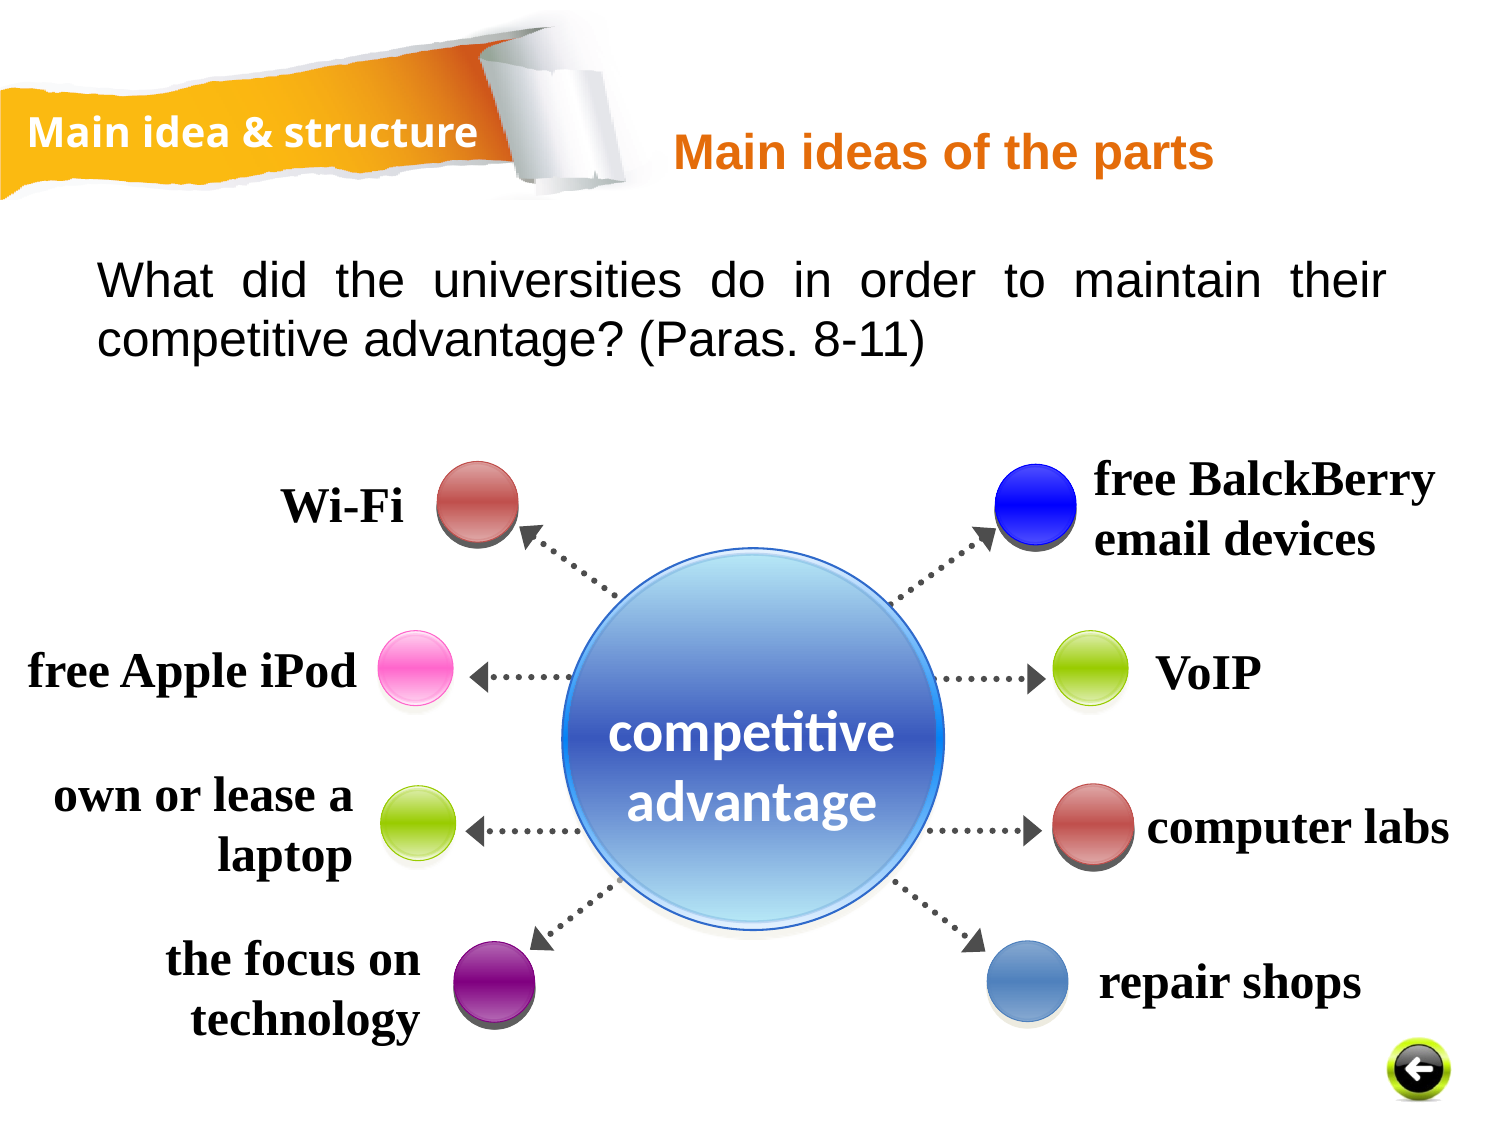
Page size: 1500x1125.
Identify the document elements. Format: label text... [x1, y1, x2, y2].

picture [0, 10, 668, 200]
text_box [469, 666, 482, 688]
text_box [465, 820, 478, 842]
text_box [969, 935, 984, 953]
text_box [83, 918, 535, 1055]
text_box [1052, 630, 1360, 708]
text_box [986, 940, 1436, 1022]
picture [1381, 1031, 1454, 1107]
text_box [1028, 820, 1043, 842]
text_box What did the universities do in order to maintain their competitive advantage? (Paras. 8-11) [82, 242, 1403, 374]
text_box [539, 941, 547, 951]
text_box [0, 629, 454, 706]
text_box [1052, 783, 1466, 865]
text_box [523, 525, 536, 543]
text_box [16, 754, 456, 891]
text_box Main ideas of the parts [672, 111, 1313, 187]
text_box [557, 547, 946, 931]
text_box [994, 437, 1454, 575]
text_box [979, 527, 989, 540]
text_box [66, 461, 519, 543]
text_box [1032, 668, 1047, 690]
